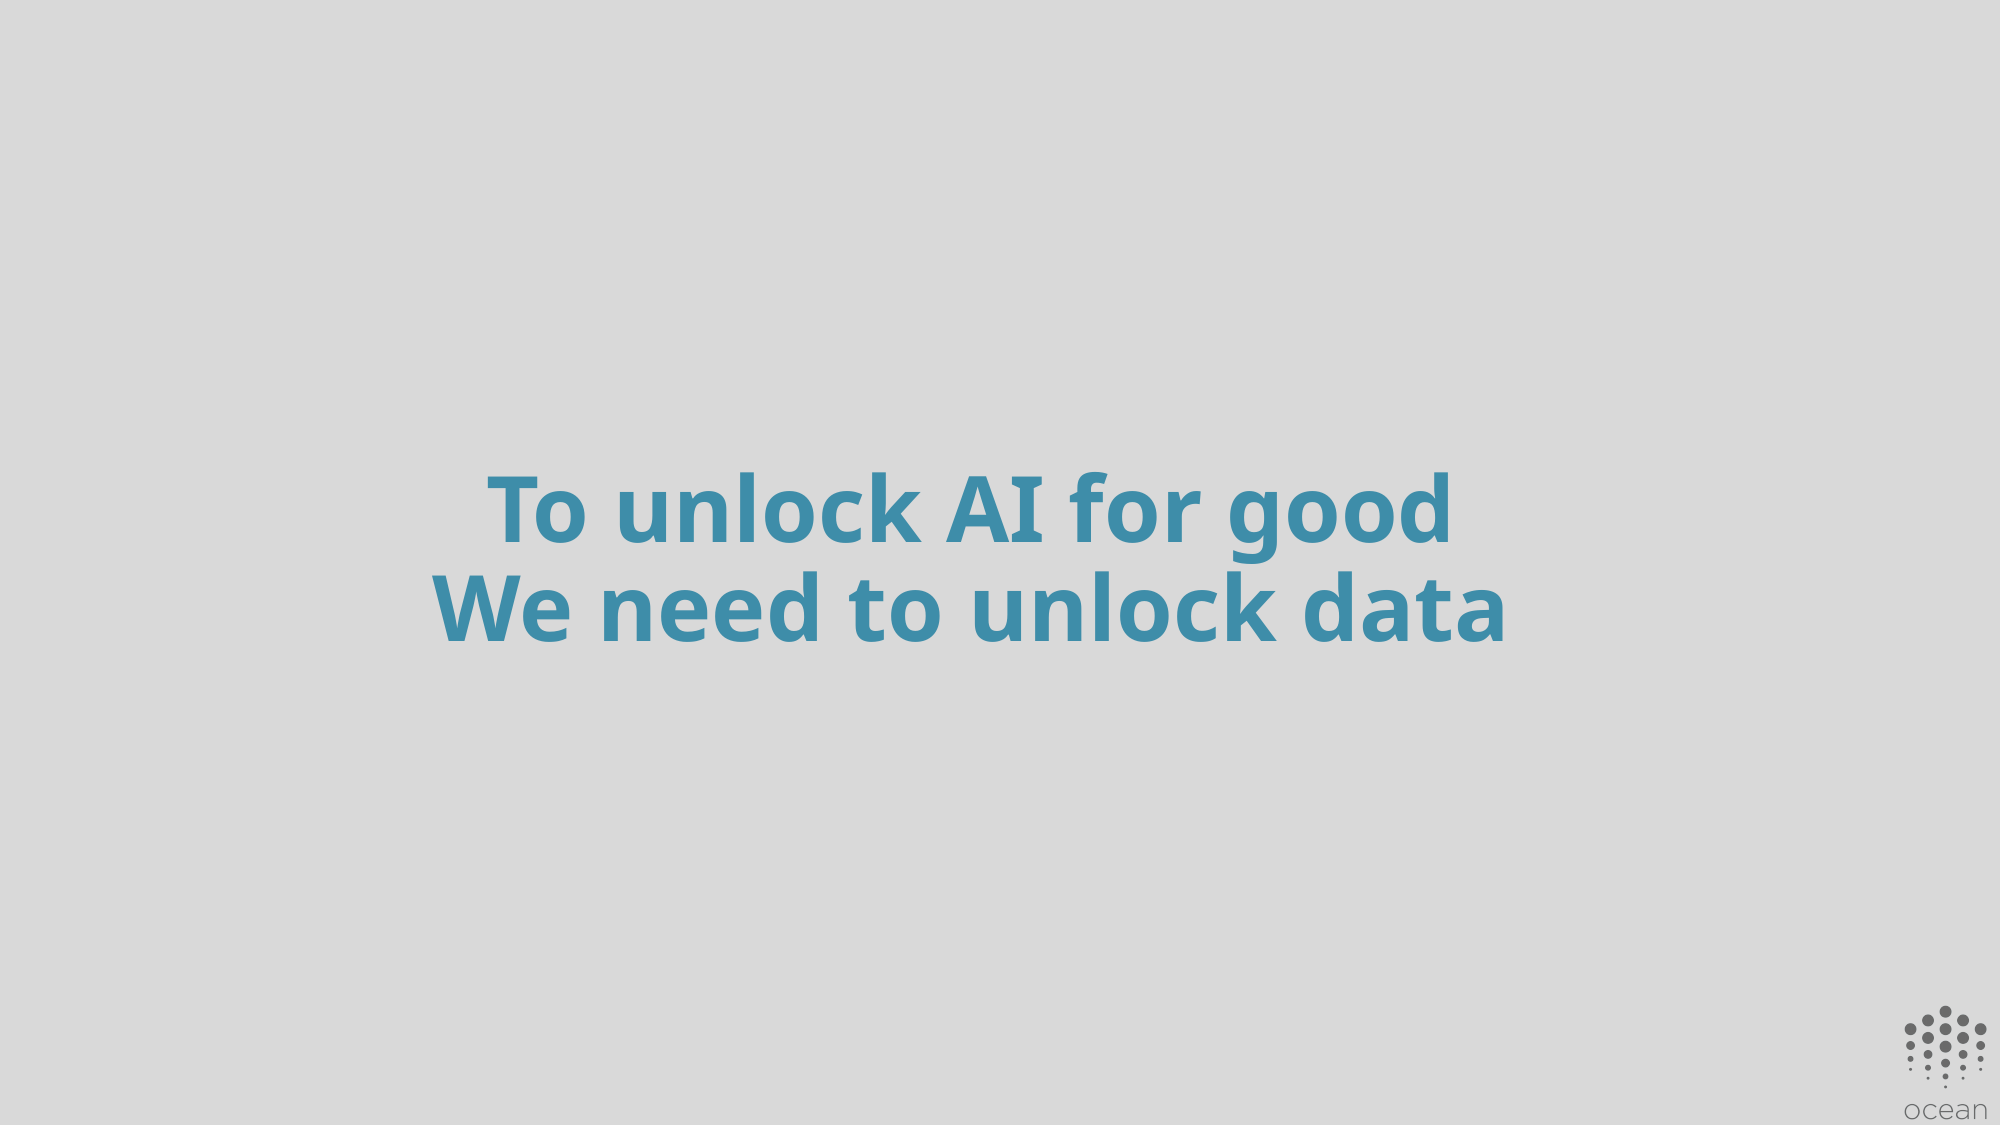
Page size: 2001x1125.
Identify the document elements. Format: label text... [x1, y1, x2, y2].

text_box To unlock AI for good We need to unlock data [117, 430, 1826, 695]
